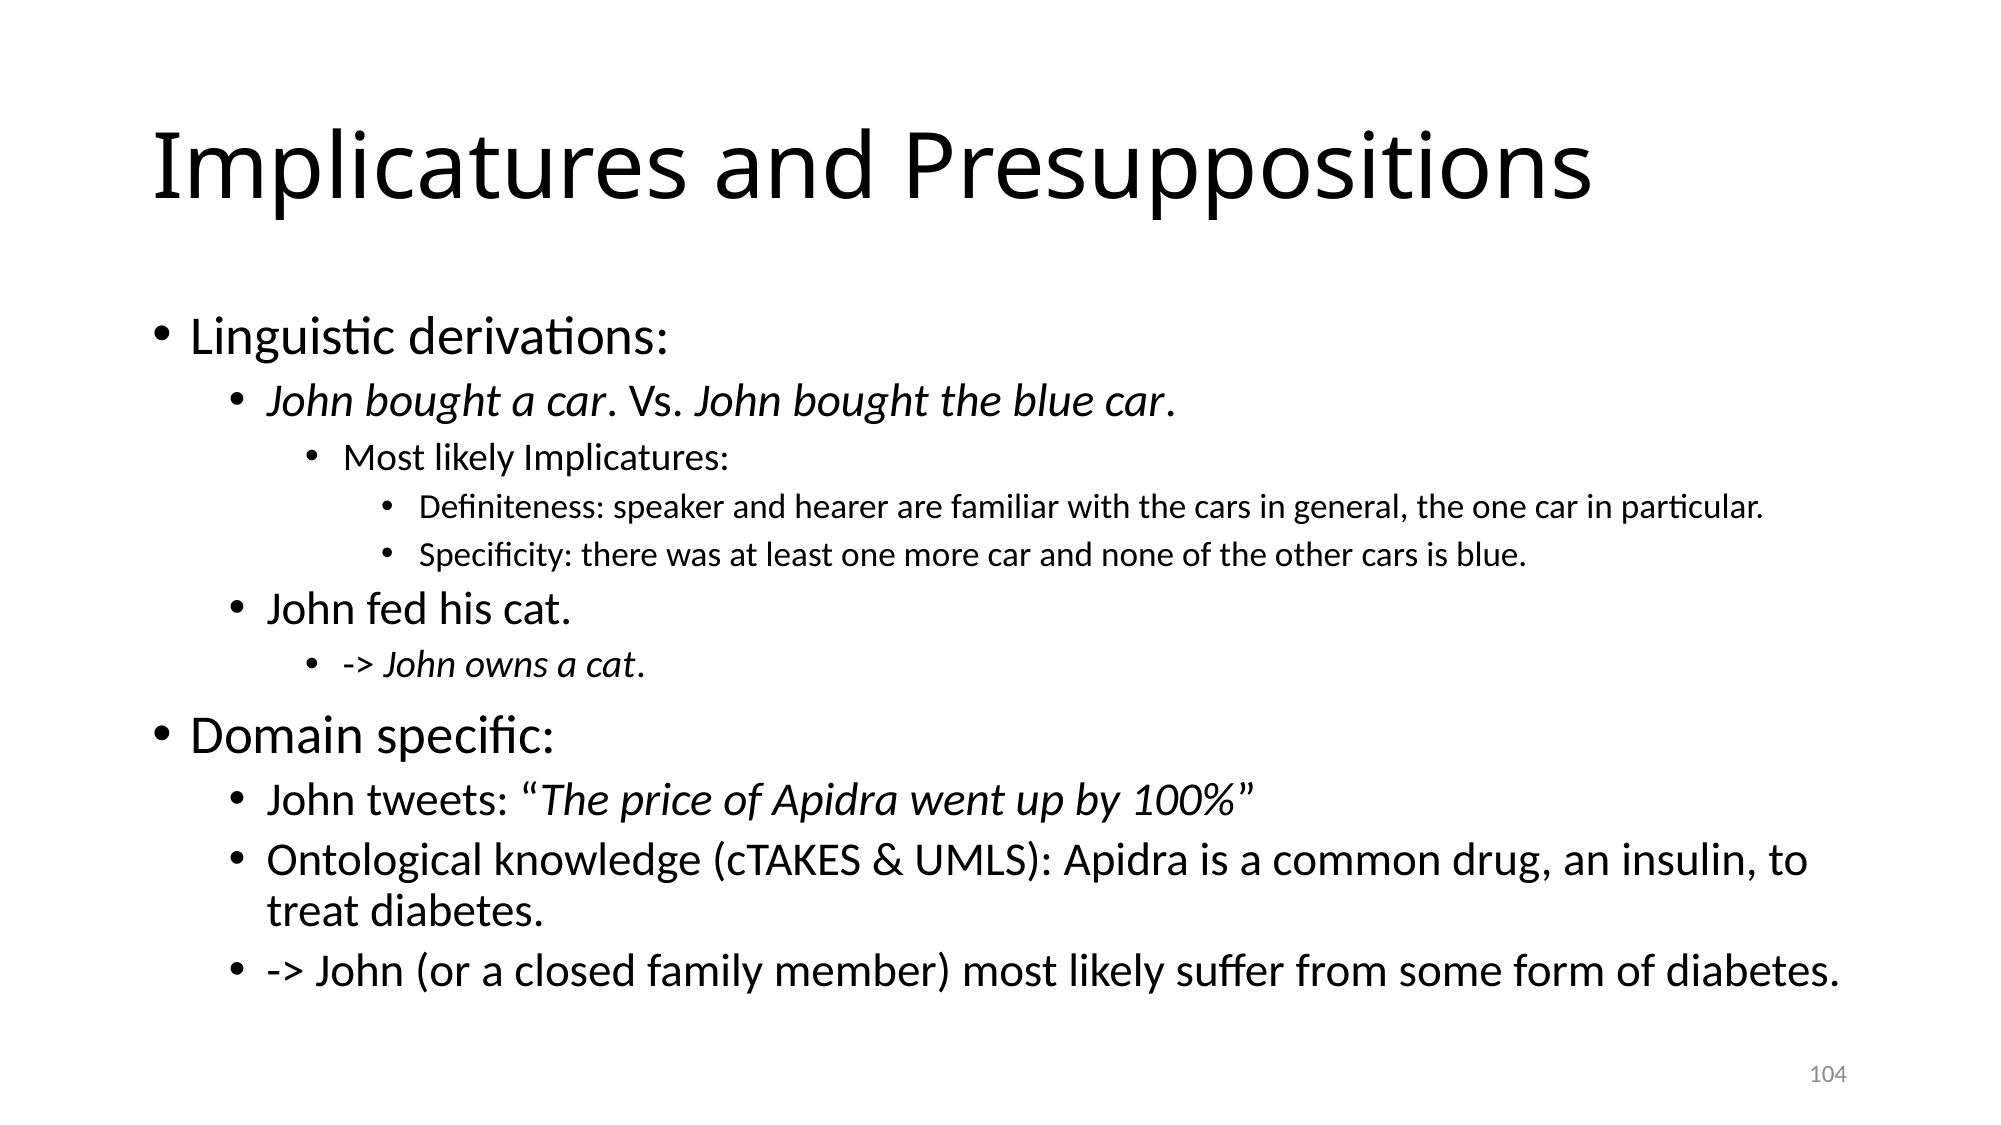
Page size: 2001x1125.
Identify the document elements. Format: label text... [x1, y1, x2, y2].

title Implicatures and Presuppositions [137, 59, 1863, 278]
slide_number 104 [1412, 1042, 1863, 1103]
list Linguistic derivations: John bought a car. Vs. John bought the blue car. Most likely Implicatures: Definiteness: speaker and hearer are familiar with the cars in general, the one car in particular. Specificity: there was at least one more car and none of the other cars is blue. John fed his cat. -> John owns a cat. Domain specific: John tweets: “The price of Apidra went up by 100%” Ontological knowledge (cTAKES & UMLS): Apidra is a common drug, an insulin, to treat diabetes. -> John (or a closed family member) most likely suffer from some form of diabetes. [137, 299, 1863, 1014]
